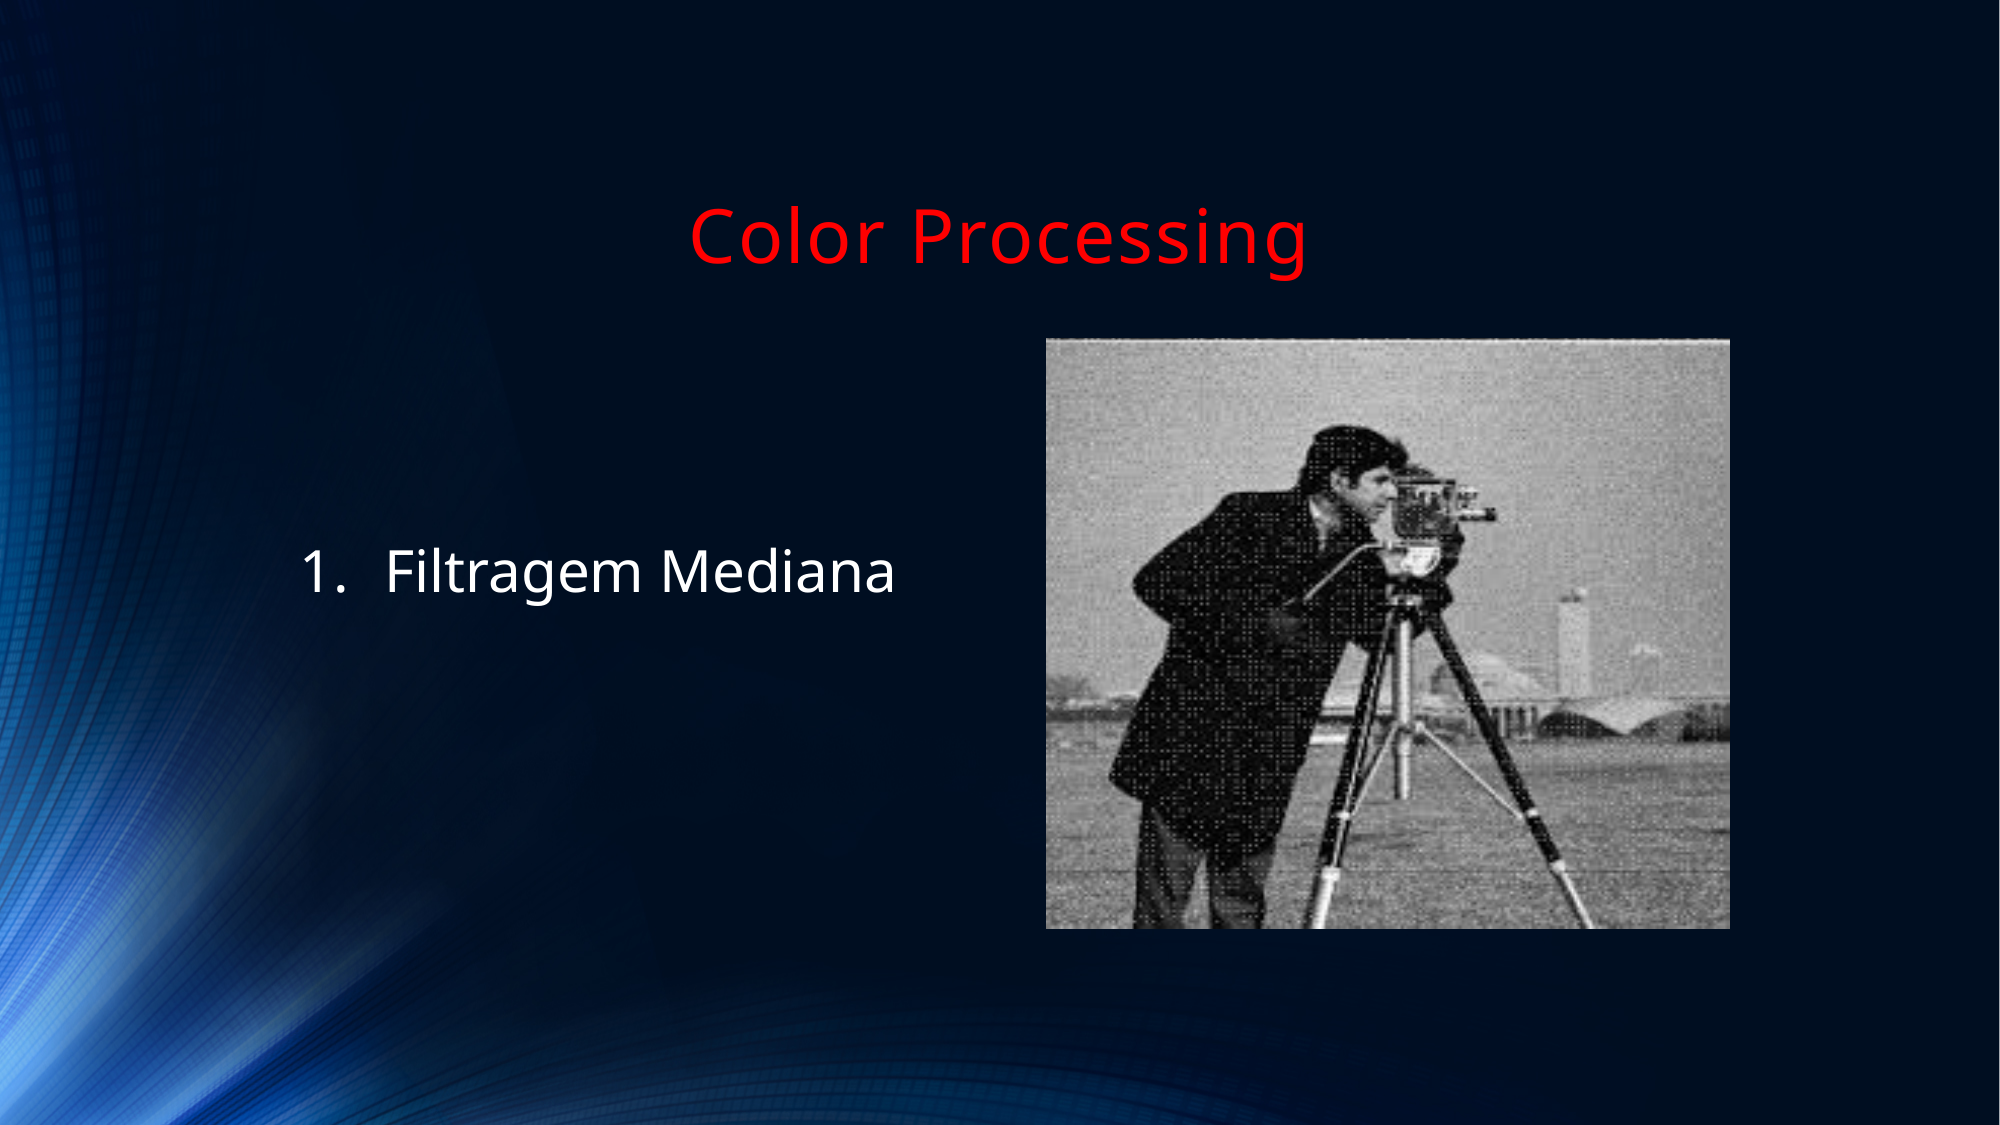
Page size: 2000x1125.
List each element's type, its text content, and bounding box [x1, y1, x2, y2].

picture [0, 0, 2000, 1125]
title Color Processing [249, 62, 1750, 288]
text_box Filtragem Mediana [285, 527, 1046, 657]
